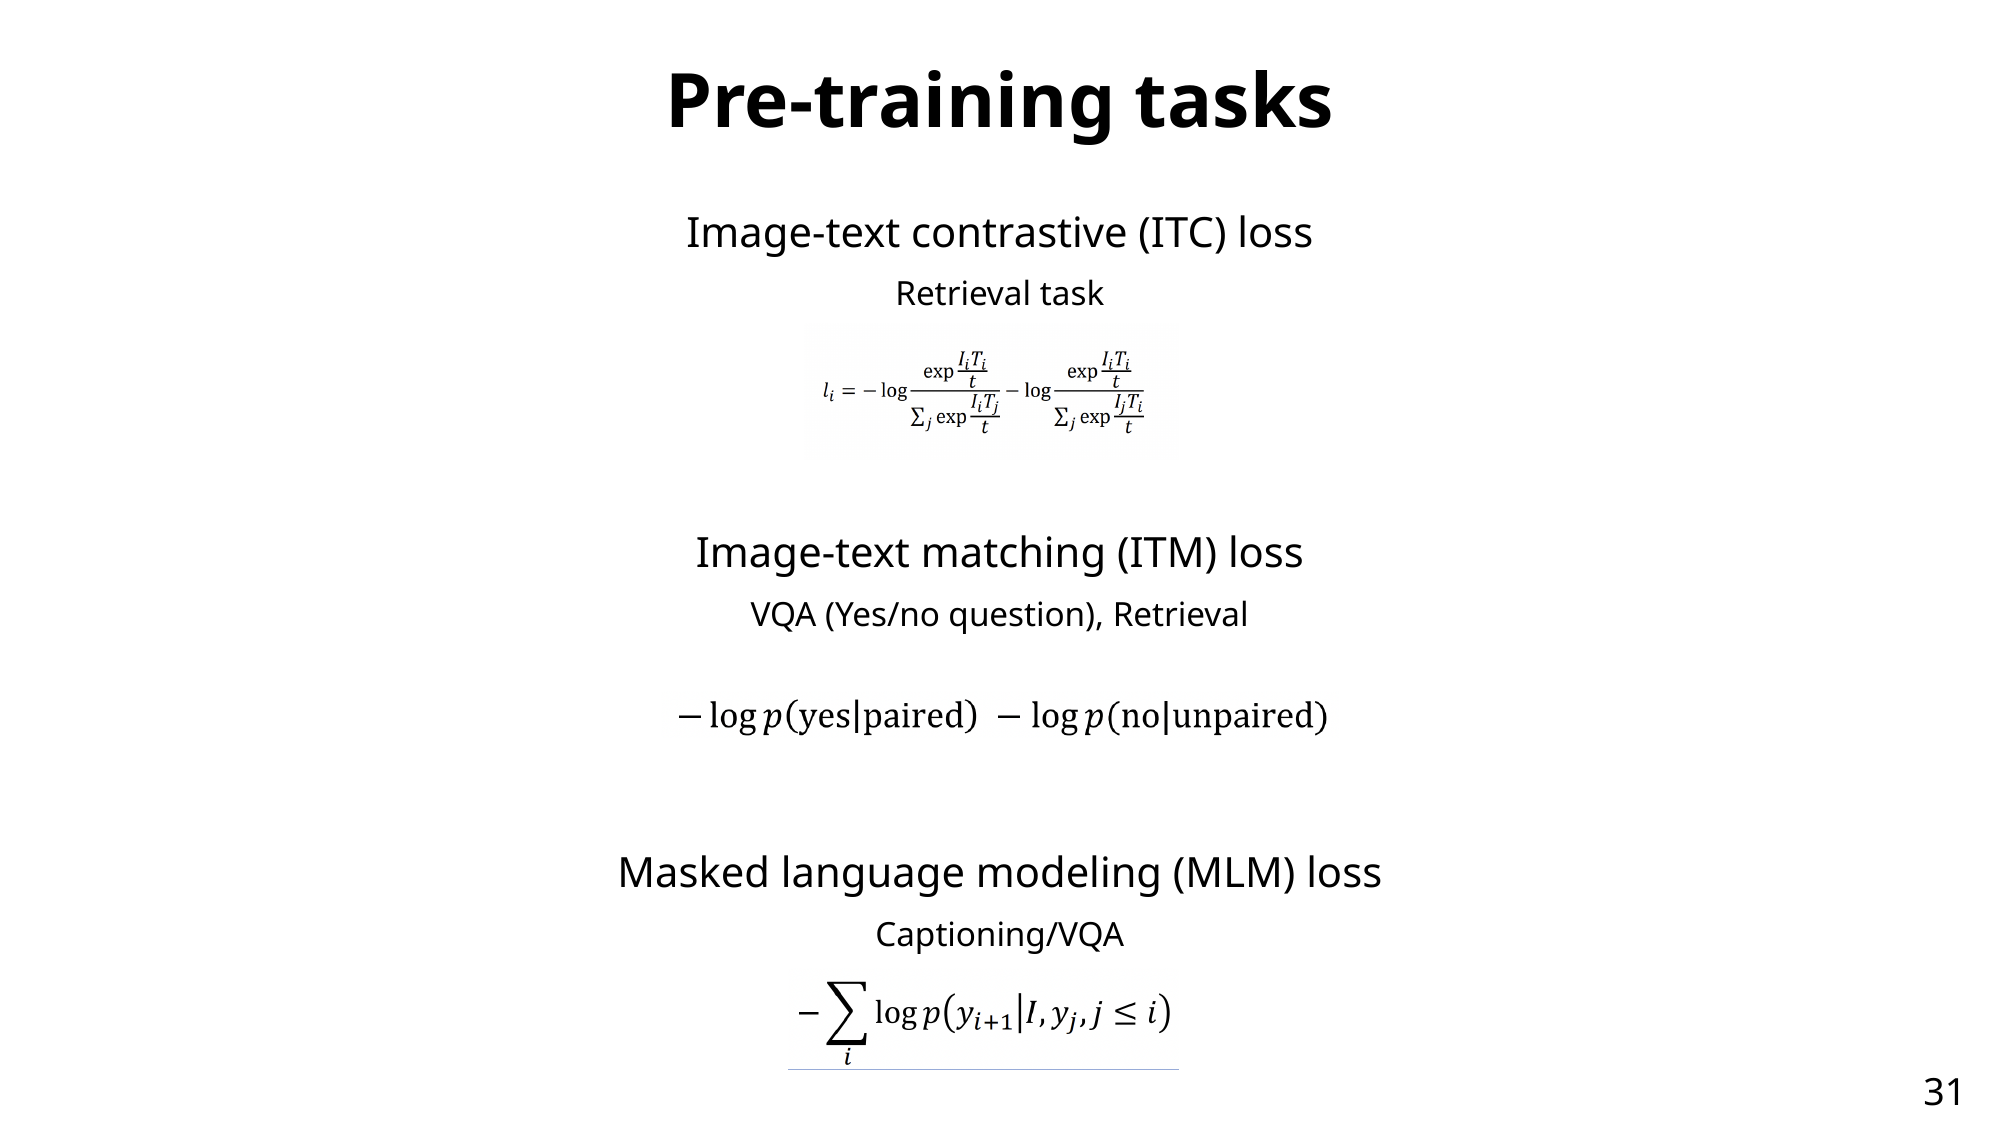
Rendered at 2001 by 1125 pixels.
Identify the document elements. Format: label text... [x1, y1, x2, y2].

picture [661, 690, 1339, 738]
picture [788, 968, 1179, 1070]
title Pre-training tasks [249, 15, 1750, 152]
picture [804, 323, 1179, 460]
text_box 31 [1908, 1060, 2000, 1121]
subtitle Image-text contrastive (ITC) loss Retrieval task Image-text matching (ITM) loss VQA (Yes/no question), Retrieval Masked language modeling (MLM) loss Captioning/VQA [249, 203, 1750, 1044]
